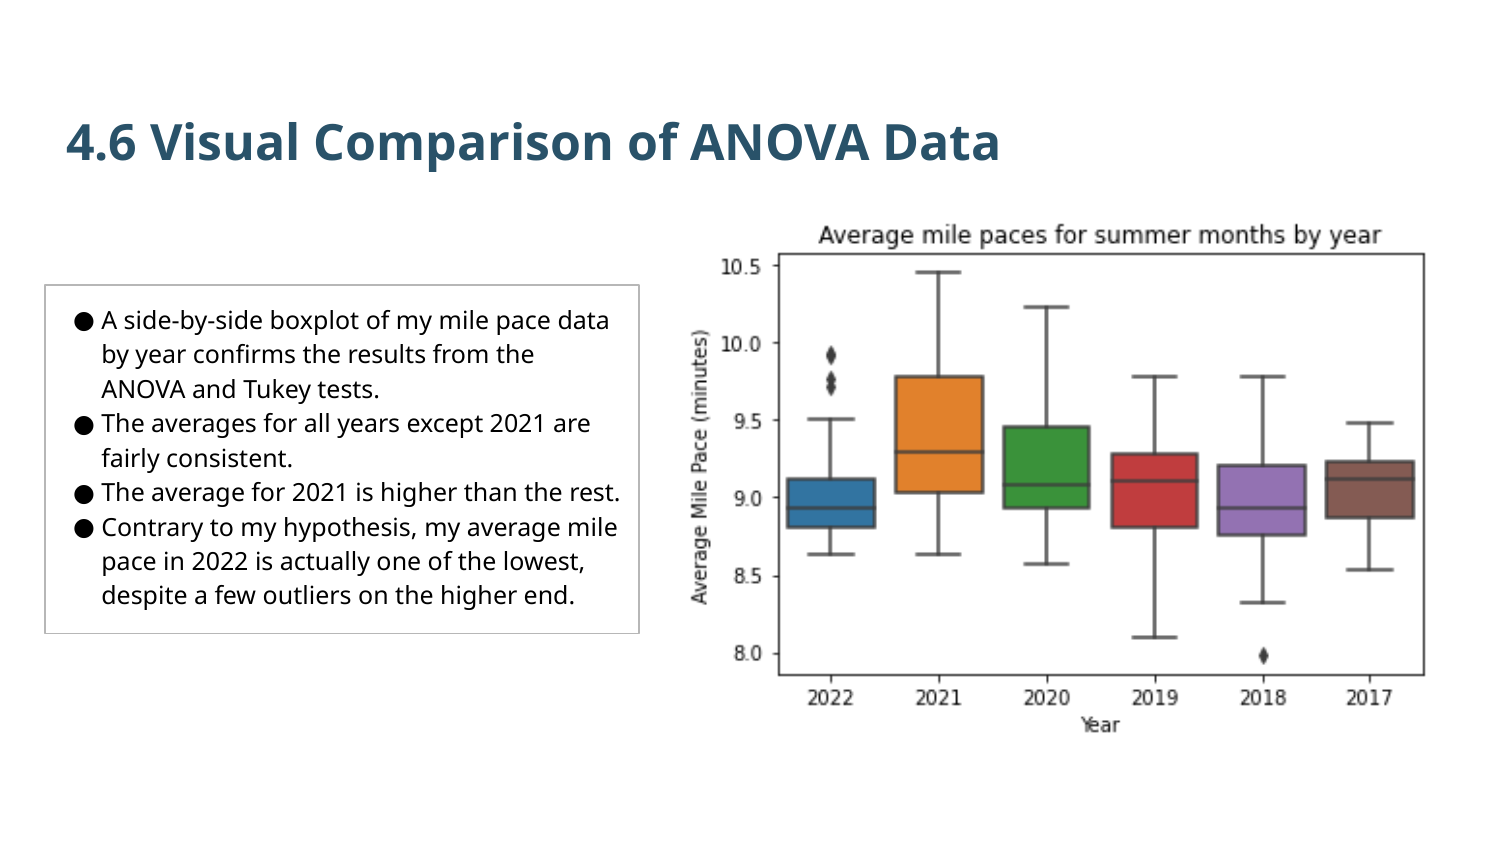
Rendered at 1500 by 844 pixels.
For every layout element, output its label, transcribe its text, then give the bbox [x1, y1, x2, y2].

text_box 4.6 Visual Comparison of ANOVA Data [51, 48, 1449, 186]
text_box A side-by-side boxplot of my mile pace data by year confirms the results from the ANOVA and Tukey tests. The averages for all years except 2021 are fairly consistent. The average for 2021 is higher than the rest. Contrary to my hypothesis, my average mile pace in 2022 is actually one of the lowest, despite a few outliers on the higher end. [44, 284, 640, 634]
picture [680, 211, 1437, 748]
